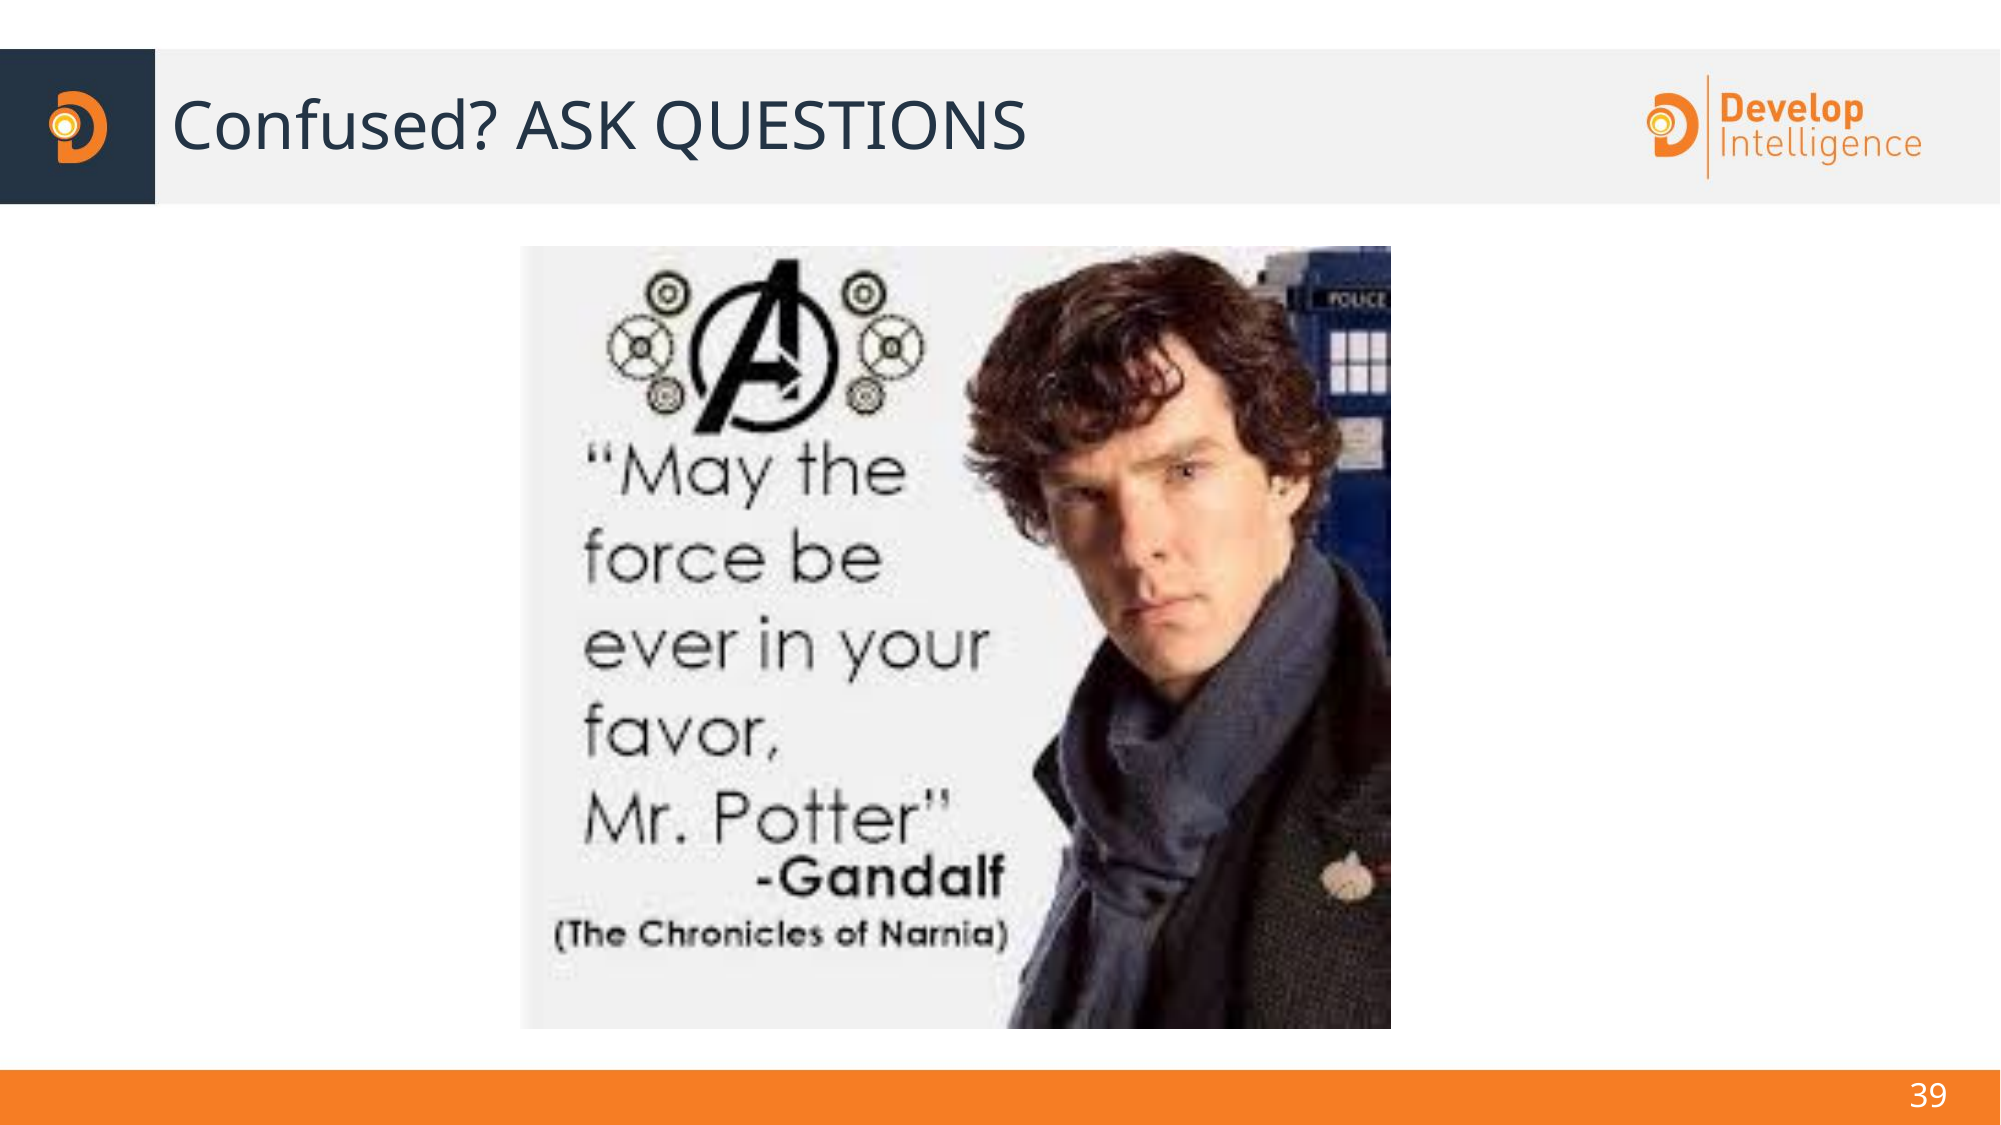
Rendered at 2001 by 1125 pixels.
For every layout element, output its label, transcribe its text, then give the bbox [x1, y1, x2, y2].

slide_number 39 [1860, 1072, 1998, 1122]
picture [0, 0, 2001, 1125]
title Confused? ASK QUESTIONS [156, 53, 1999, 203]
